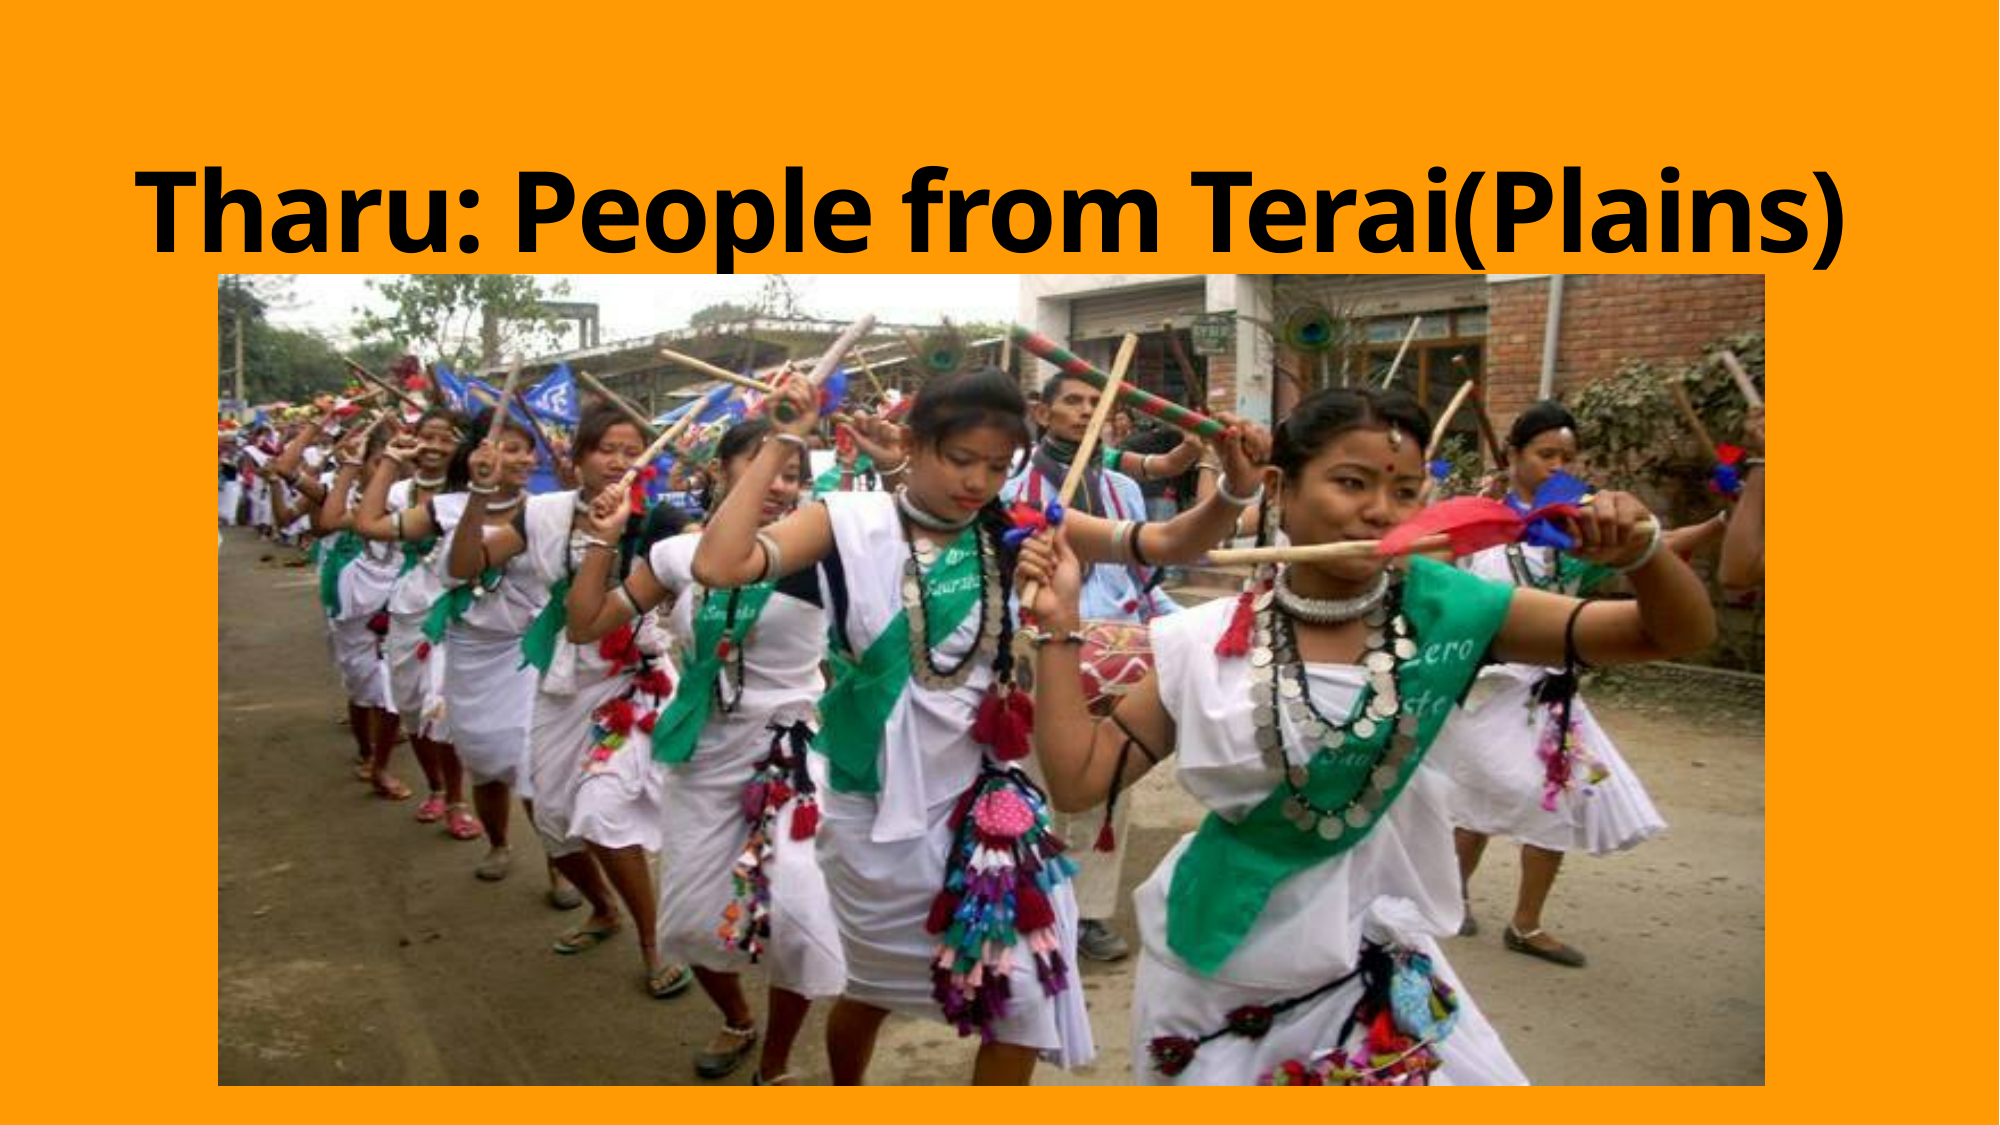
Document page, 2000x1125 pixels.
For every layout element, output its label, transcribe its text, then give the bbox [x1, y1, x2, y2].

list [217, 274, 1765, 1087]
title Tharu: People from Terai(Plains) [107, 81, 1875, 354]
